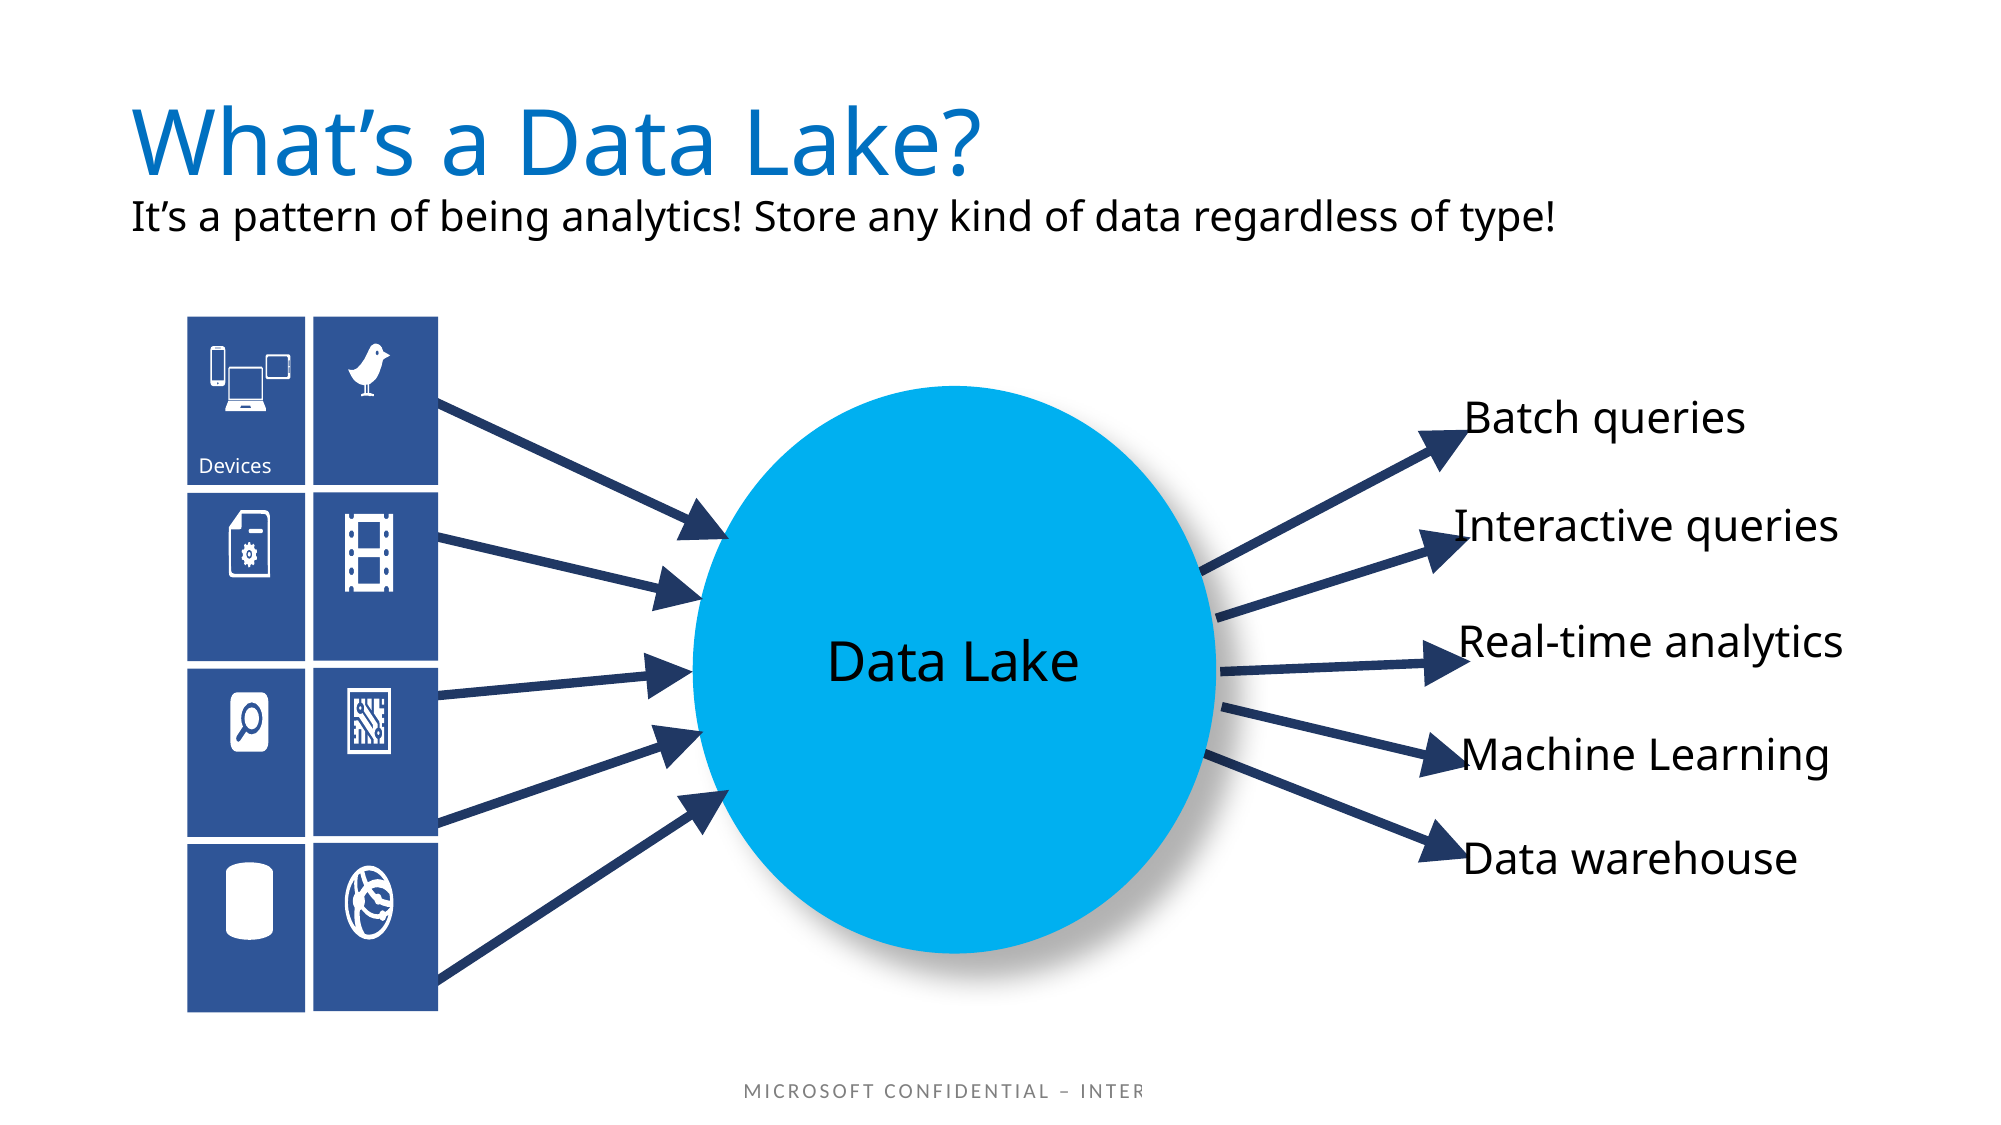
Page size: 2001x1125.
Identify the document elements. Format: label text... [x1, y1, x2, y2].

title What’s a Data Lake? It’s a pattern of being analytics! Store any kind of data regardless of type! [116, 59, 1842, 278]
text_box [187, 316, 1840, 1013]
